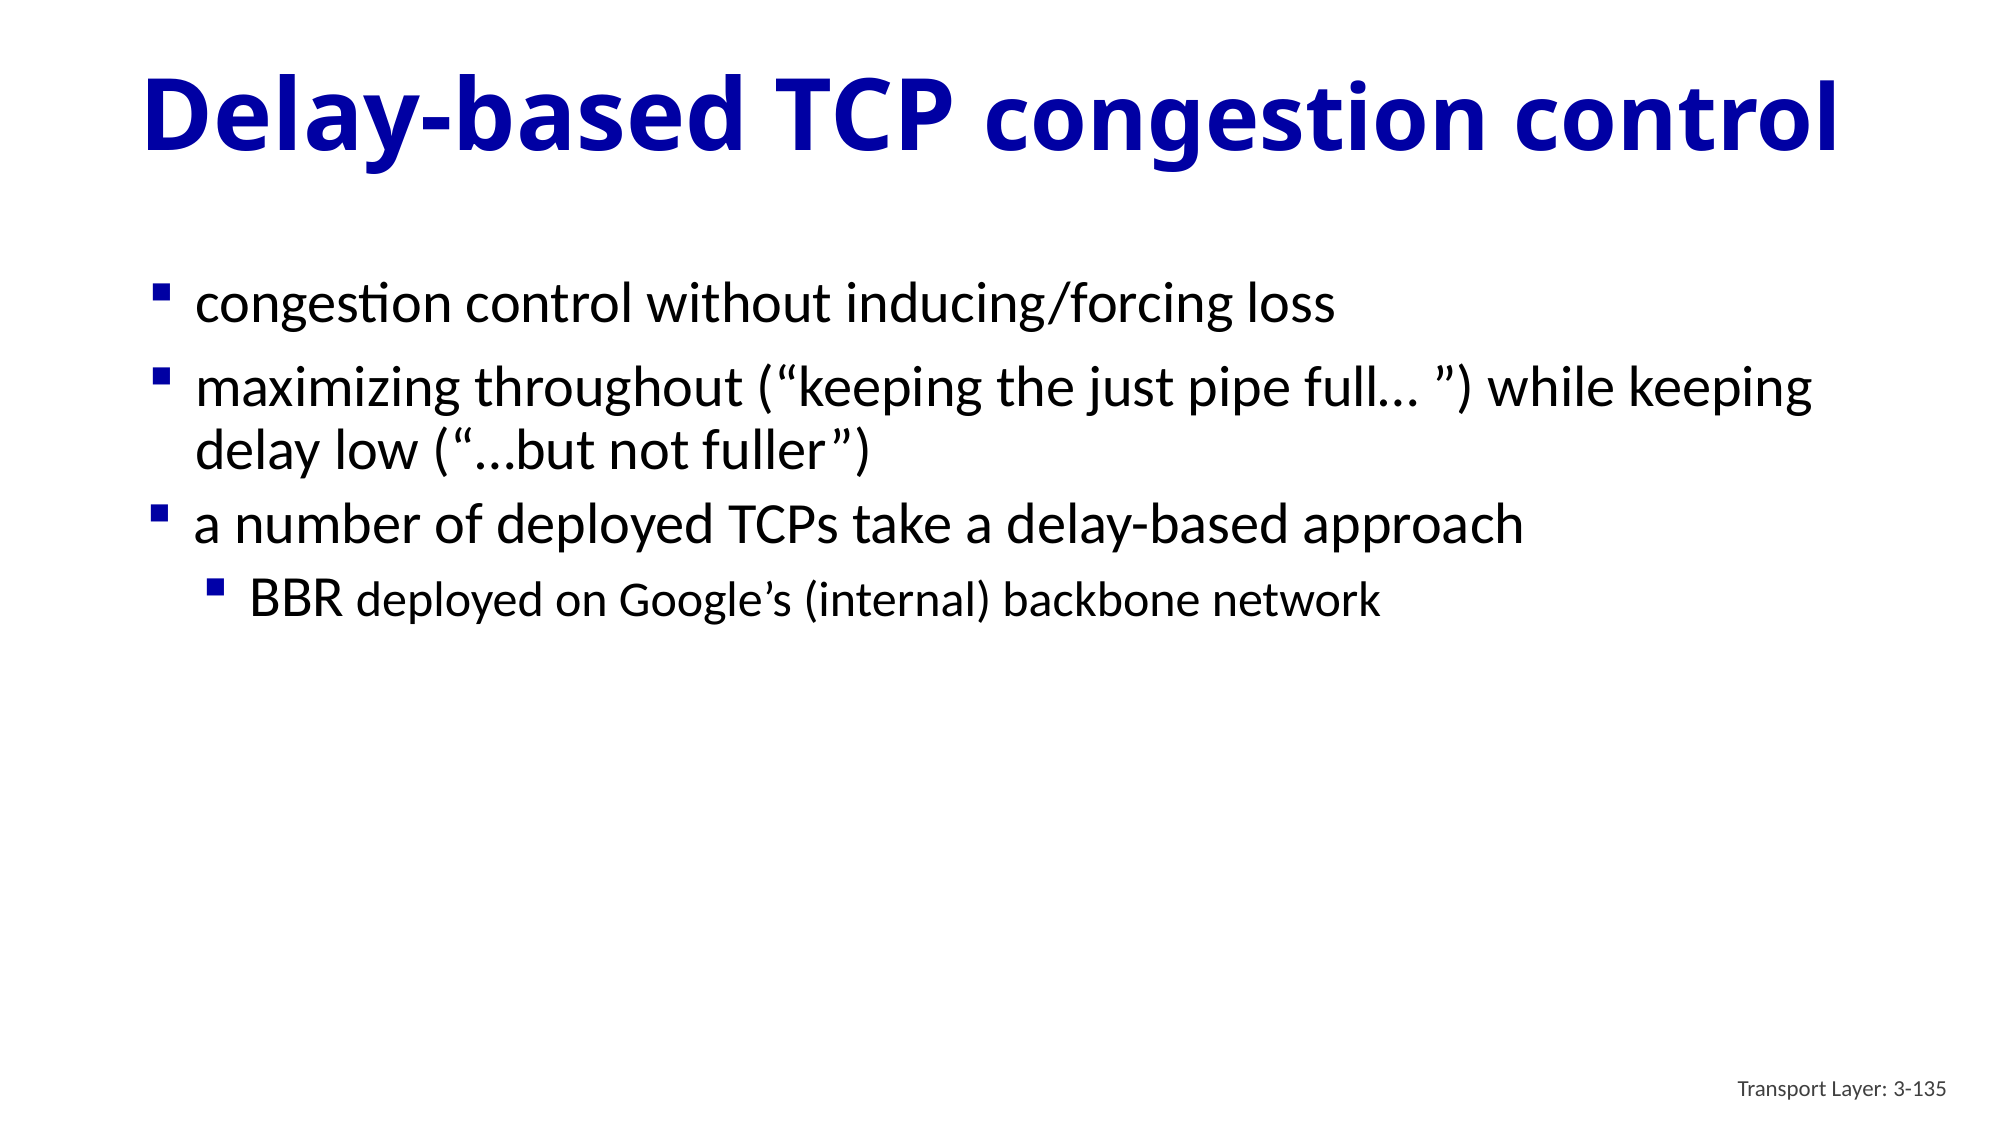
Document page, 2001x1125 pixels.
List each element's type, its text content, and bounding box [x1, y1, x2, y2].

title Delay-based TCP congestion control [124, 44, 1994, 192]
text_box a number of deployed TCPs take a delay-based approach BBR deployed on Google’s (internal) backbone network [92, 485, 1961, 845]
slide_number Transport Layer: 3-135 [1512, 1056, 1963, 1117]
text_box congestion control without inducing/forcing loss maximizing throughout (“keeping the just pipe full… ”) while keeping delay low (“…but not fuller”) [94, 264, 1963, 625]
